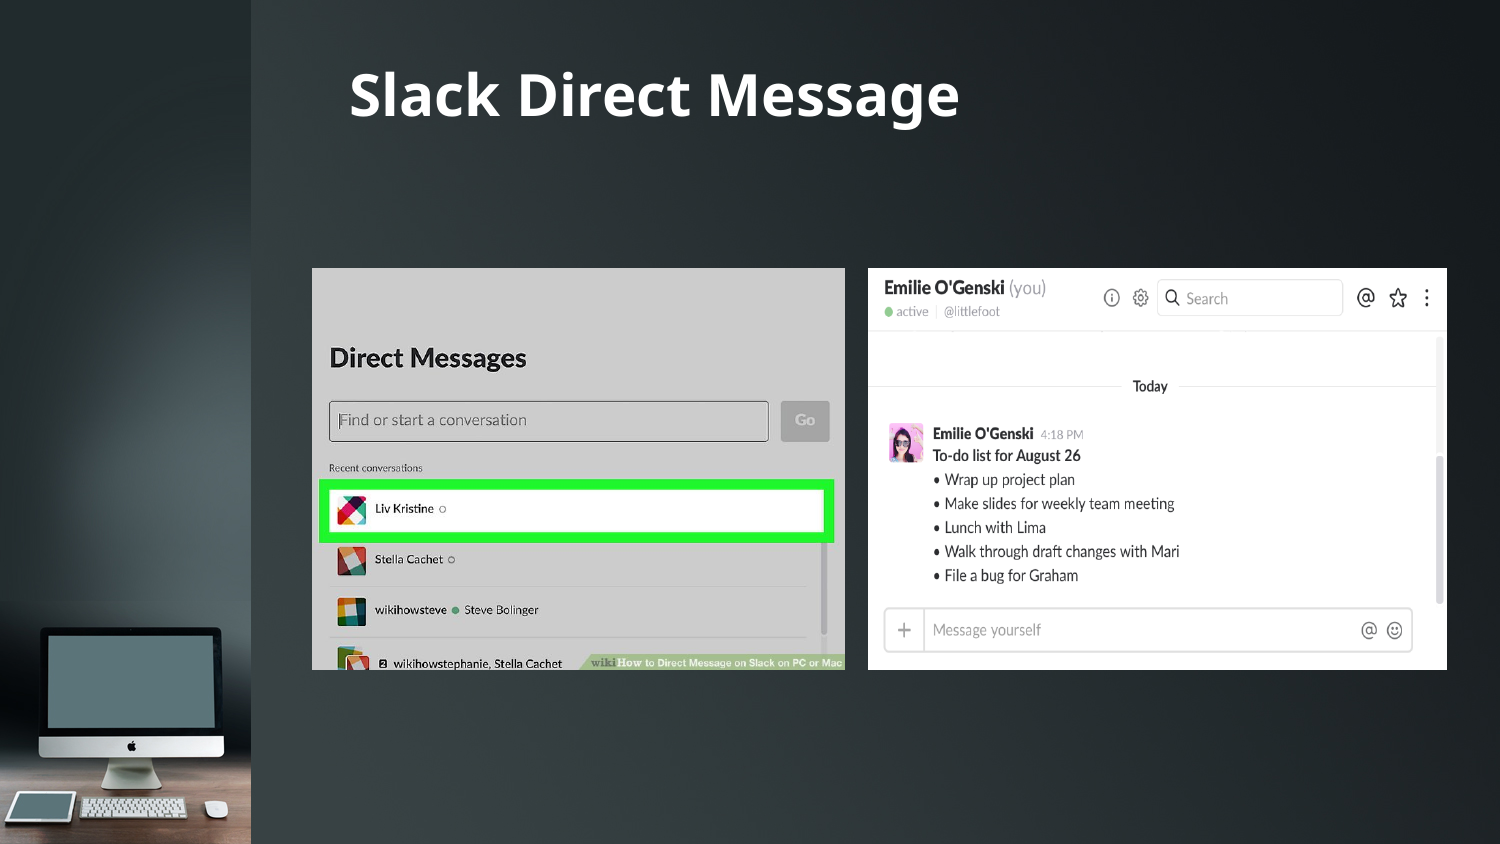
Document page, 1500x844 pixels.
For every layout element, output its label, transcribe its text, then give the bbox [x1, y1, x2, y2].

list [312, 268, 845, 671]
list Slack Direct Message [289, 55, 1435, 132]
picture [0, 0, 1500, 844]
